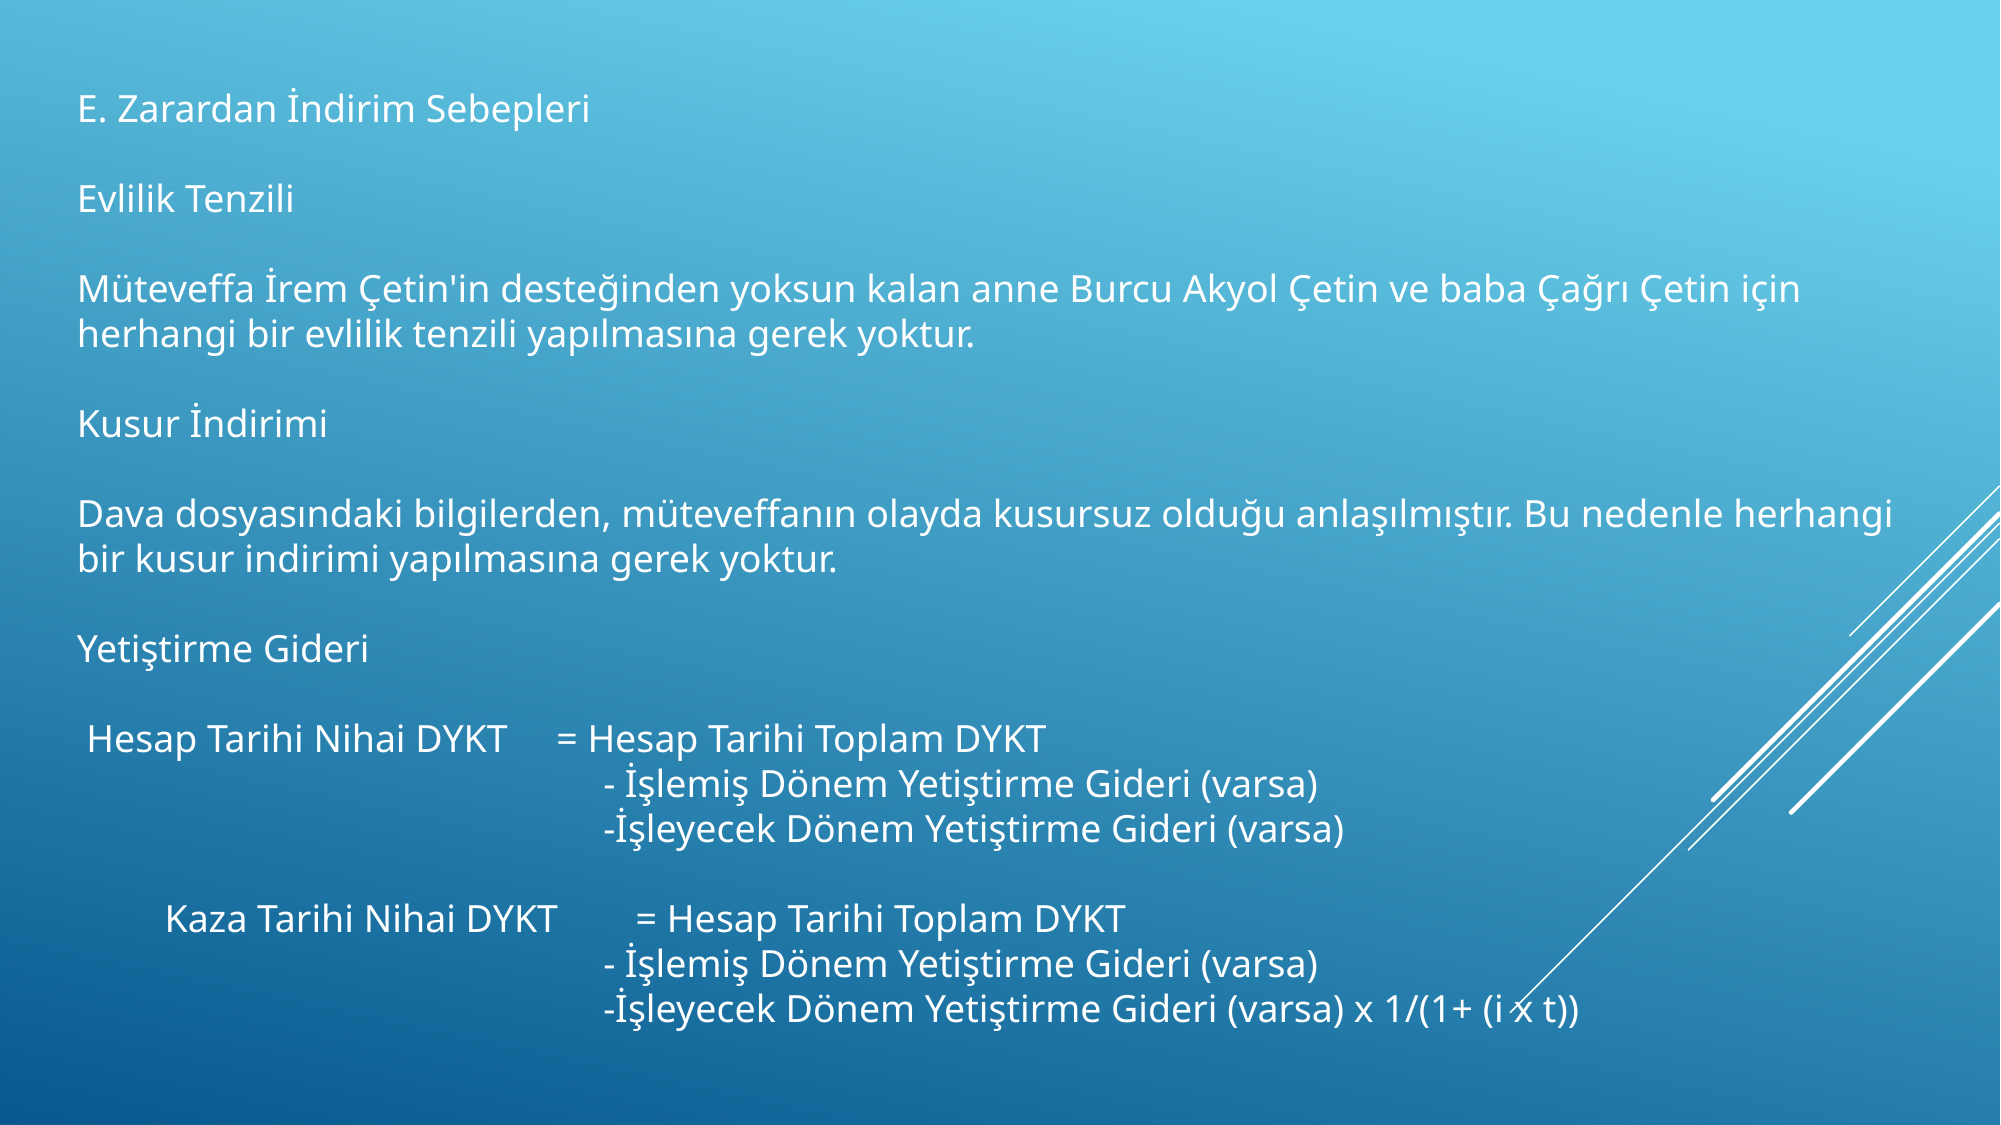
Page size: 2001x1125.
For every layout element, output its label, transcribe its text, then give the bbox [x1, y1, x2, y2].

text_box E. Zarardan İndirim Sebepleri Evlilik Tenzili Müteveffa İrem Çetin'in desteğinden yoksun kalan anne Burcu Akyol Çetin ve baba Çağrı Çetin için herhangi bir evlilik tenzili yapılmasına gerek yoktur. Kusur İndirimi Dava dosyasındaki bilgilerden, müteveffanın olayda kusursuz olduğu anlaşılmıştır. Bu nedenle herhangi bir kusur indirimi yapılmasına gerek yoktur. Yetiştirme Gideri Hesap Tarihi Nihai DYKT = Hesap Tarihi Toplam DYKT - İşlemiş Dönem Yetiştirme Gideri (varsa) -İşleyecek Dönem Yetiştirme Gideri (varsa) Kaza Tarihi Nihai DYKT = Hesap Tarihi Toplam DYKT - İşlemiş Dönem Yetiştirme Gideri (varsa) -İşleyecek Dönem Yetiştirme Gideri (varsa) x 1/(1+ (i x t)) [62, 77, 1940, 1125]
